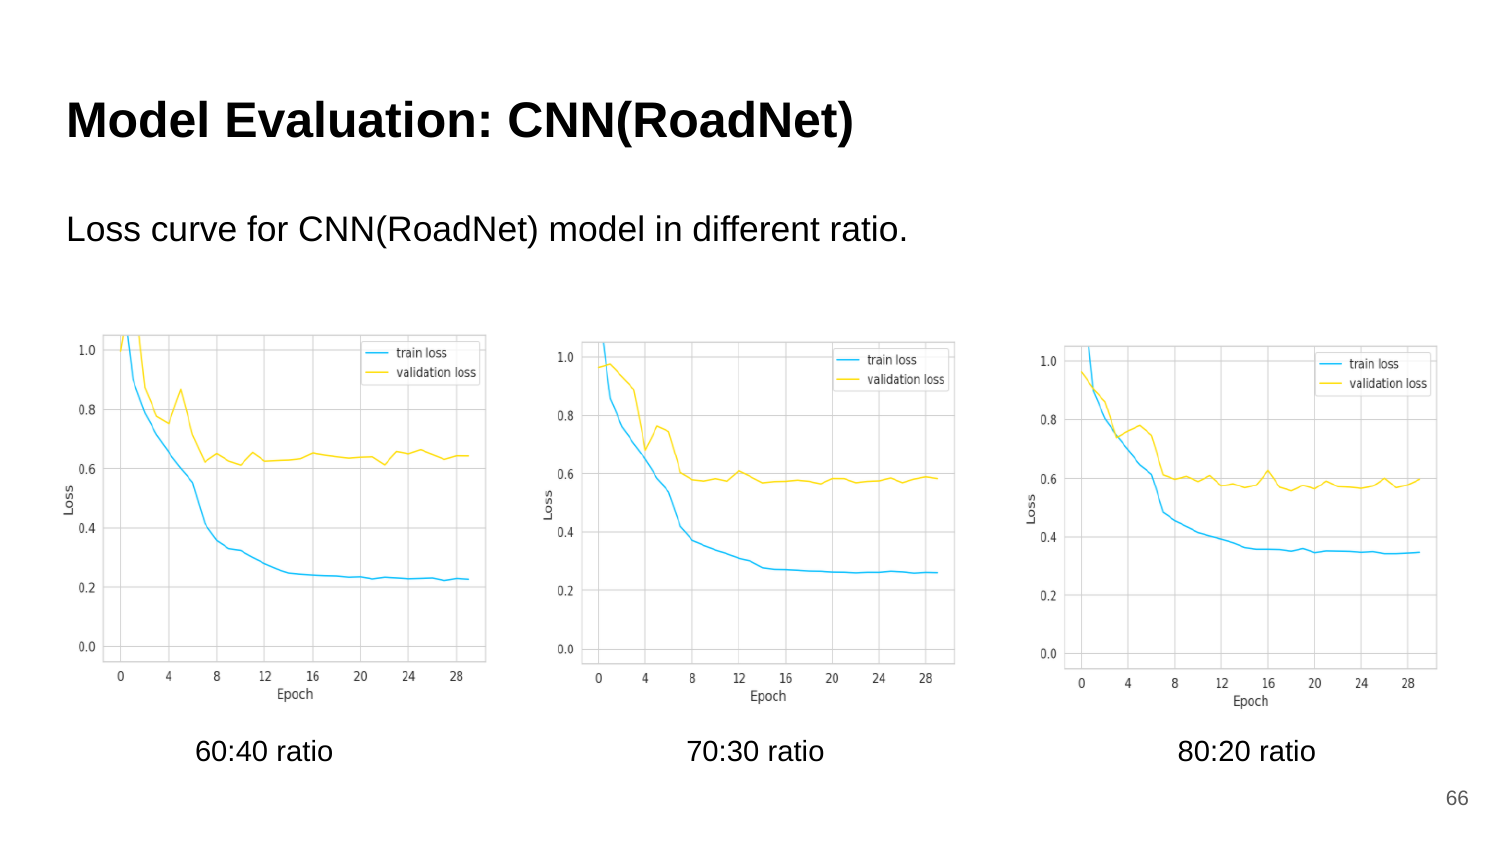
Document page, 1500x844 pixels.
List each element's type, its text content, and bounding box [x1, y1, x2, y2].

title Model Evaluation: CNN(RoadNet) [51, 72, 1449, 167]
text_box 80:20 ratio [1162, 725, 1335, 782]
slide_number 66 [1393, 764, 1484, 830]
text_box 70:30 ratio [671, 726, 844, 782]
text_box Loss curve for CNN(RoadNet) model in different ratio. [51, 191, 1241, 264]
text_box 60:40 ratio [179, 718, 353, 782]
picture [62, 324, 497, 710]
picture [1018, 332, 1453, 718]
picture [534, 324, 981, 718]
